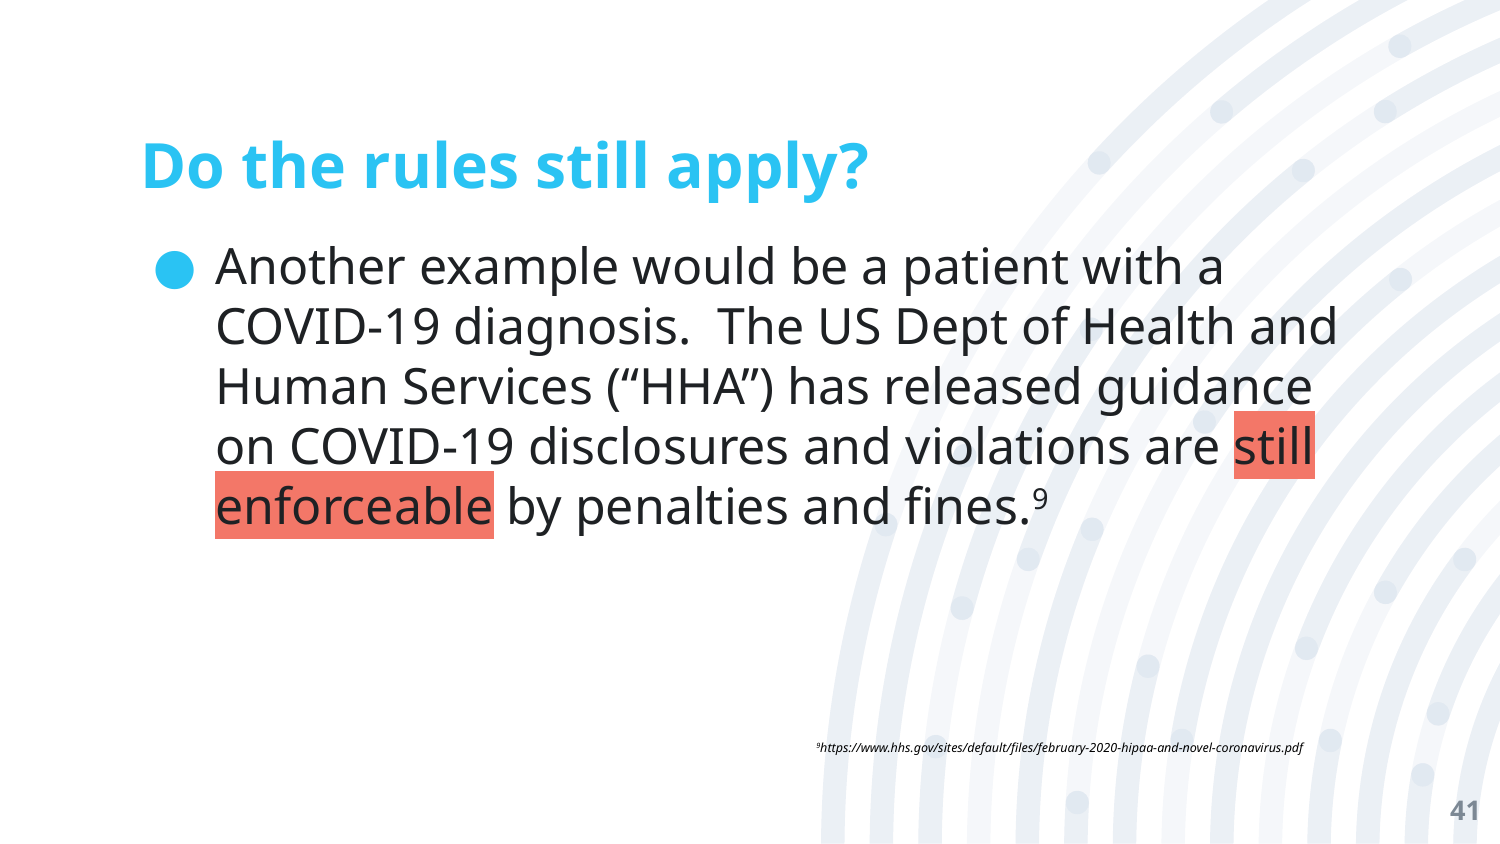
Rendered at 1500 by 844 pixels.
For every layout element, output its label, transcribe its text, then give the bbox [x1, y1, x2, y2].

slide_number ‹#› [1391, 779, 1482, 844]
text_box 9https://www.hhs.gov/sites/default/files/february-2020-hipaa-and-novel-coronavirus.pdf [698, 732, 1421, 763]
title Do the rules still apply? [140, 137, 1360, 203]
list Another example would be a patient with a COVID-19 diagnosis. The US Dept of Health and Human Services (“HHA”) has released guidance on COVID-19 disclosures and violations are still enforceable by penalties and fines.9 [140, 234, 1360, 733]
